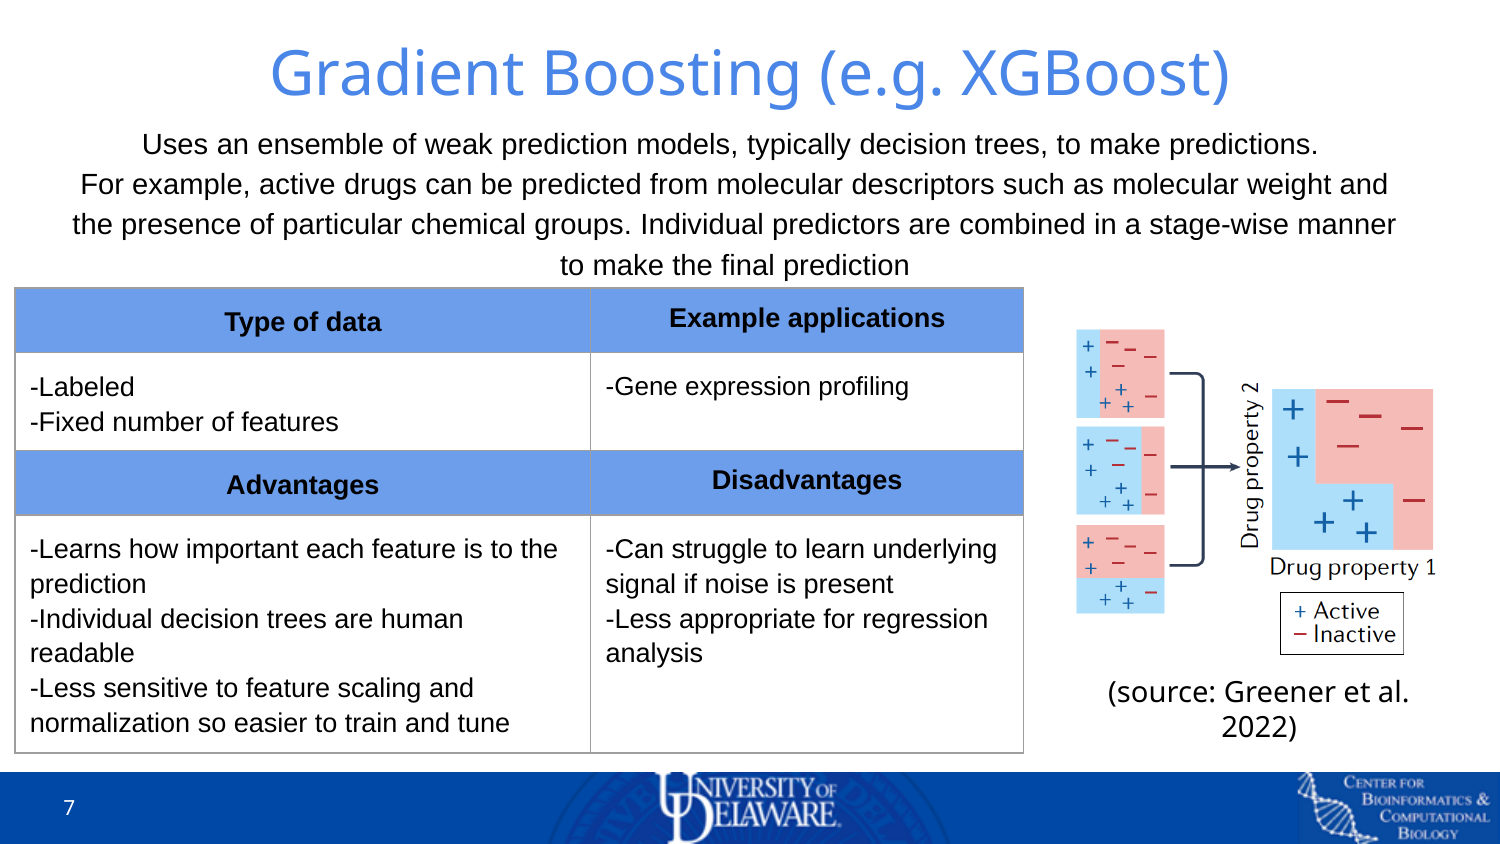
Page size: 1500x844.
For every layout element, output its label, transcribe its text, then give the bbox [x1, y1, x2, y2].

table_cell -Gene expression profiling [591, 353, 1023, 450]
table_header Type of data [16, 289, 590, 352]
picture [1057, 320, 1479, 673]
title Gradient Boosting (e.g. XGBoost) [51, 18, 1449, 118]
table_header Advantages [16, 451, 590, 514]
table_header Example applications [591, 296, 1023, 352]
table_header Disadvantages [591, 451, 1023, 514]
text_box Uses an ensemble of weak prediction models, typically decision trees, to make predictions. For example, active drugs can be predicted from molecular descriptors such as molecular weight and the presence of particular chemical groups. Individual predictors are combined in a stage-wise manner to make the final prediction [50, 105, 1421, 296]
table_cell -Can struggle to learn underlying signal if noise is present -Less appropriate for regression analysis [591, 516, 1023, 752]
table_cell -Learns how important each feature is to the prediction -Individual decision trees are human readable -Less sensitive to feature scaling and normalization so easier to train and tune [16, 516, 590, 752]
text_box (source: Greener et al. 2022) [1057, 681, 1461, 758]
picture [0, 772, 1500, 844]
table_cell -Labeled -Fixed number of features [16, 353, 590, 450]
